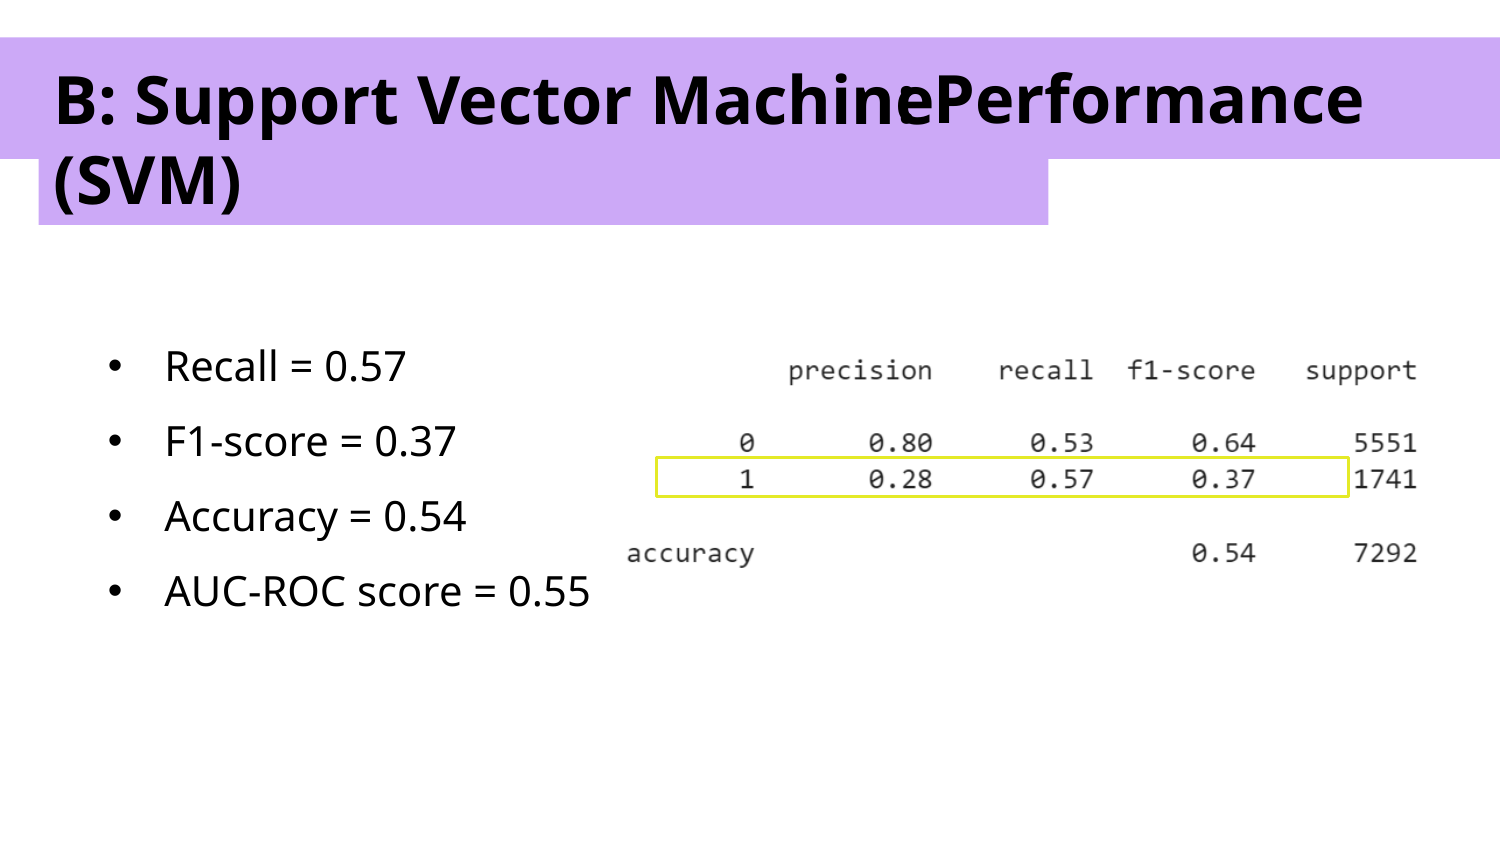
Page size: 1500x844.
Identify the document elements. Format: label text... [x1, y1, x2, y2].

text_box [622, 349, 1443, 575]
text_box B: Support Vector Machine (SVM) [38, 50, 1049, 225]
text_box Recall = 0.57 F1-score = 0.37 Accuracy = 0.54 AUC-ROC score = 0.55 [1, 307, 903, 623]
text_box : Performance [882, 49, 1500, 144]
text_box [0, 35, 1500, 161]
